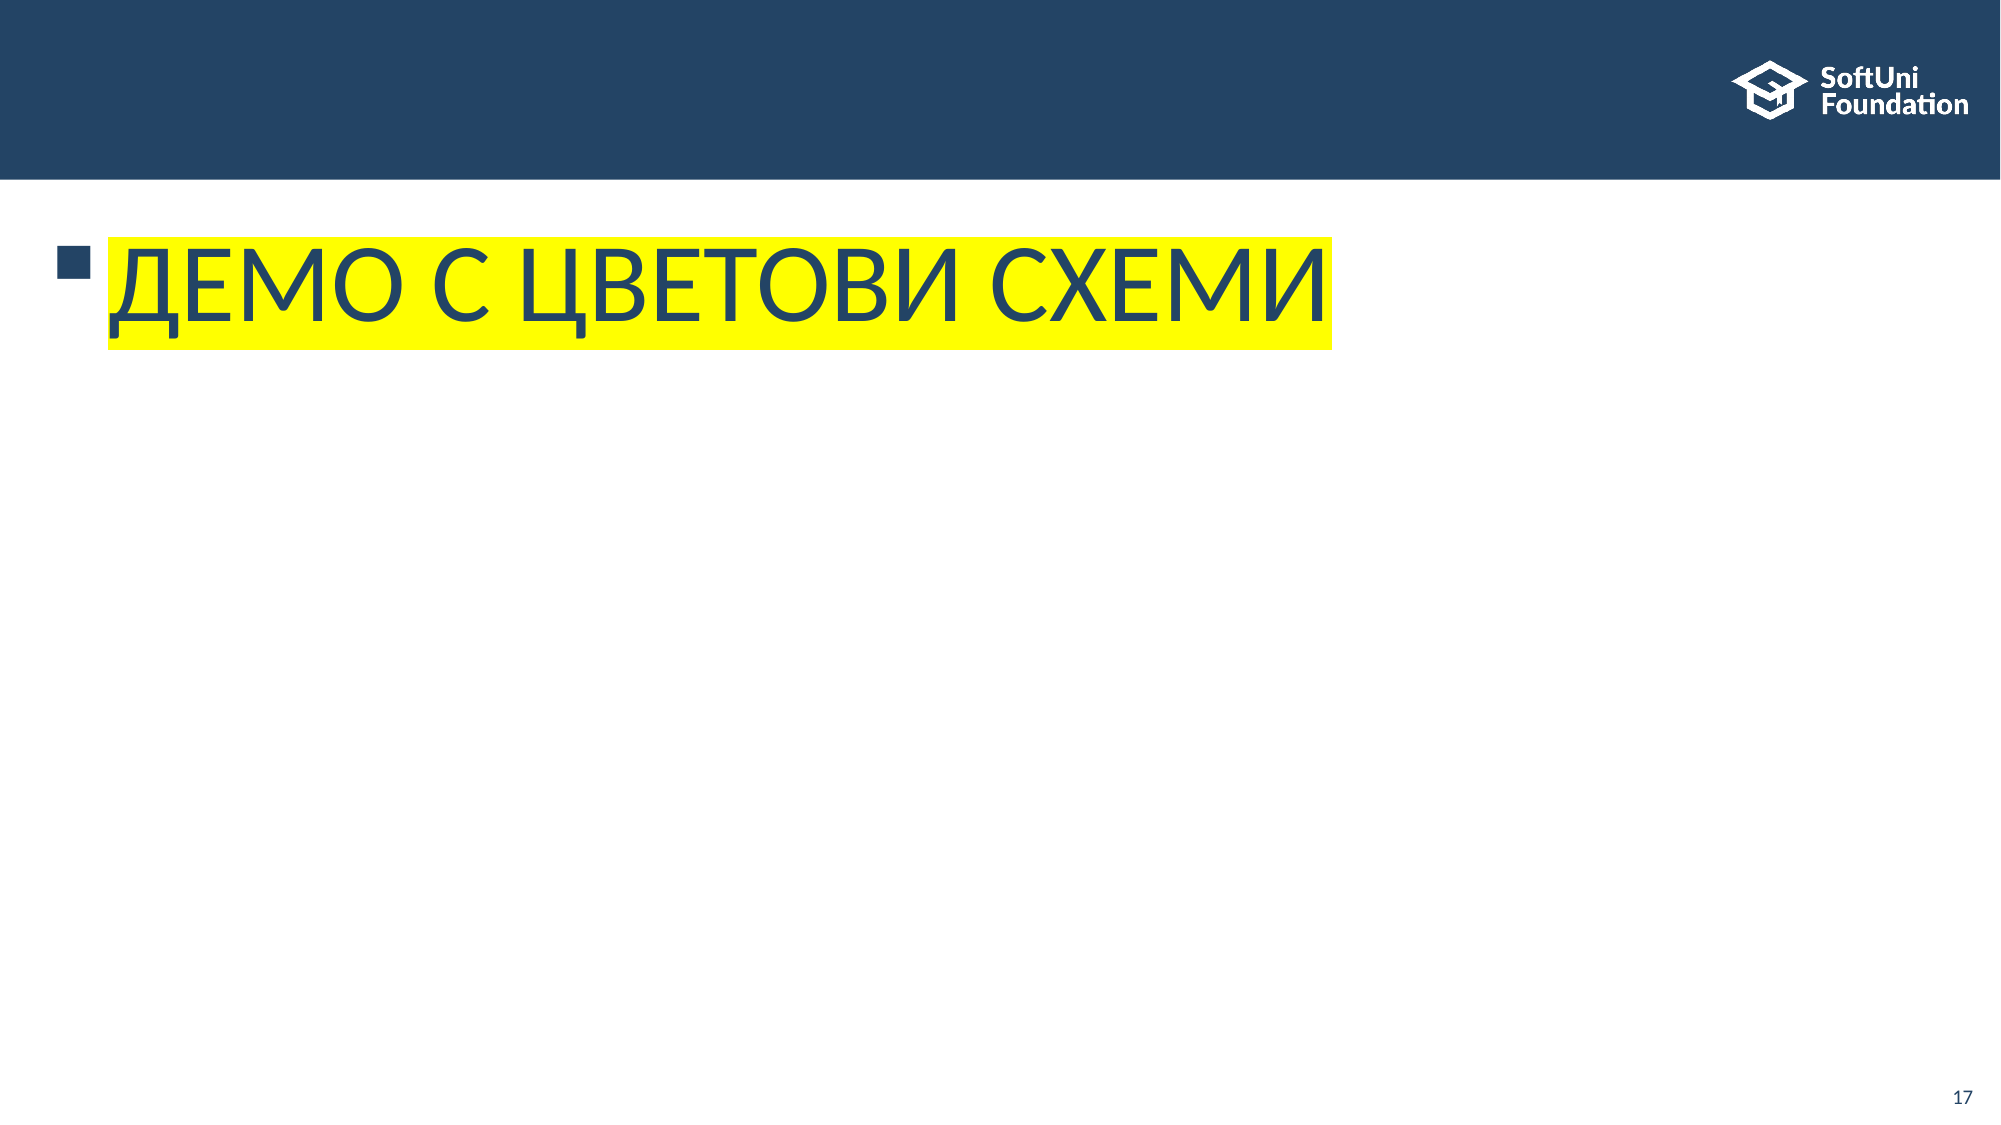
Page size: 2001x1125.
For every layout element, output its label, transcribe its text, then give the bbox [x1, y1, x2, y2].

slide_number 17 [1927, 1067, 1989, 1117]
picture [1731, 60, 1968, 120]
list ДЕМО С ЦВЕТОВИ СХЕМИ [31, 196, 1970, 1104]
